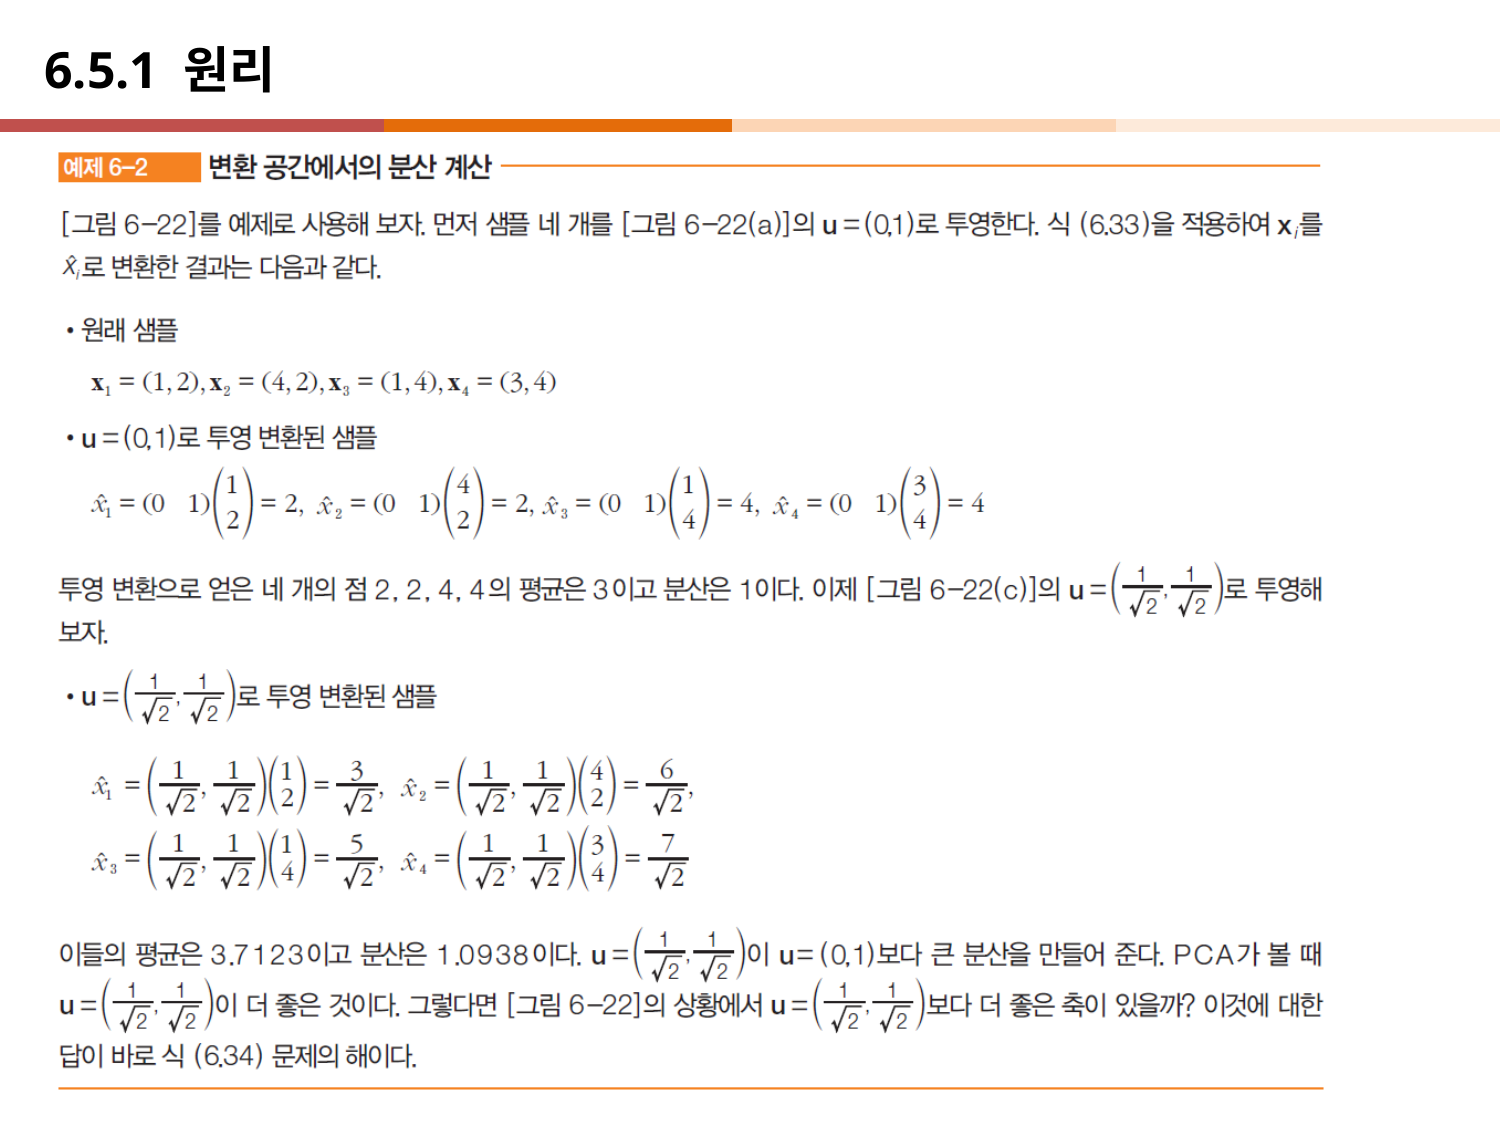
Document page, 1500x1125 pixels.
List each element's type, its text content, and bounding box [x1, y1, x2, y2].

picture [52, 148, 1328, 1095]
title 6.5.1 원리 [29, 23, 1270, 114]
